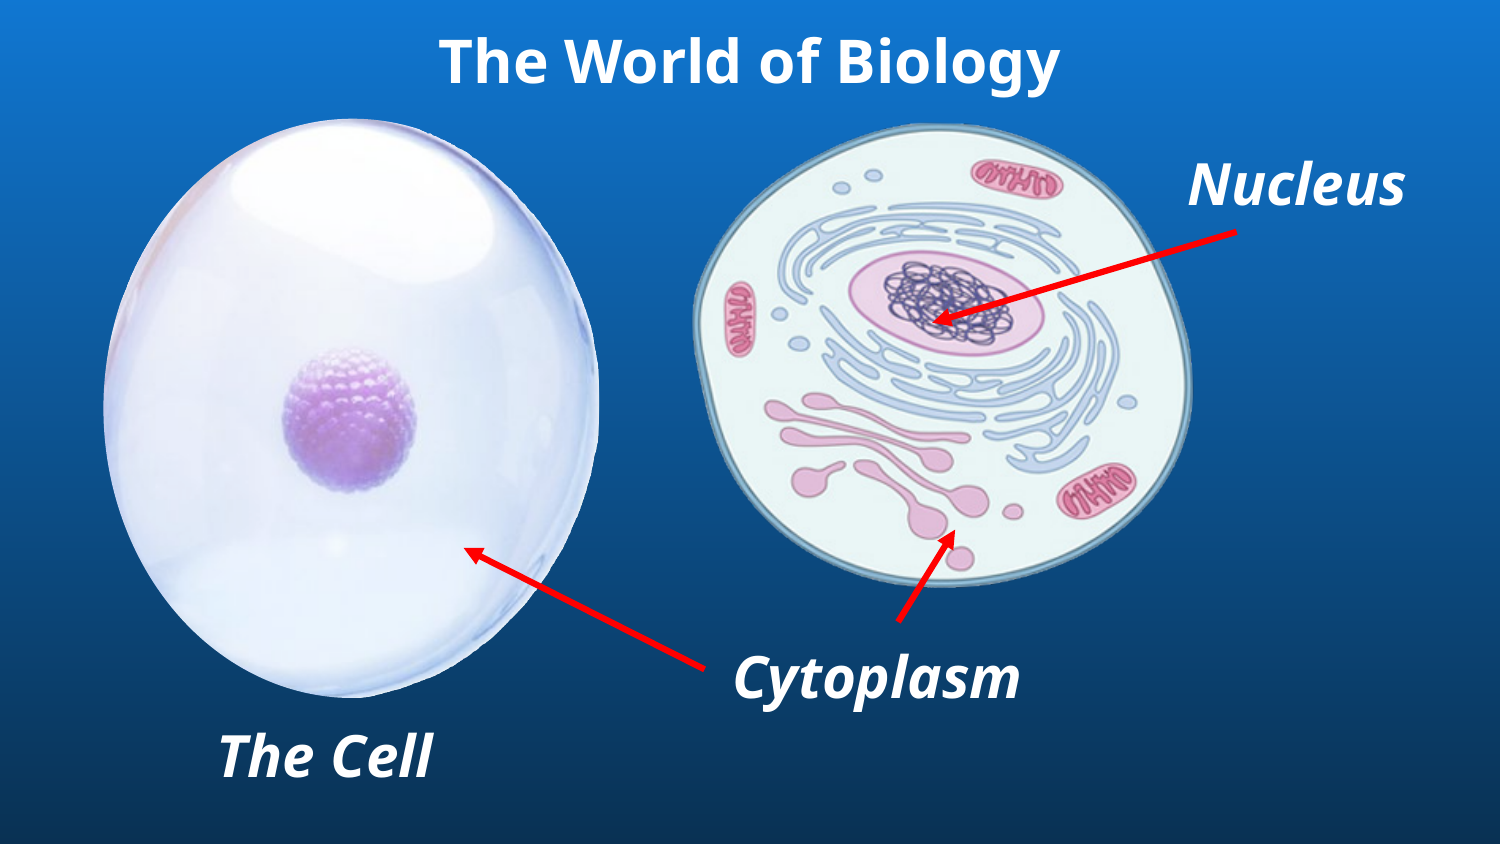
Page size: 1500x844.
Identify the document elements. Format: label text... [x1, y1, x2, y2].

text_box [931, 231, 1237, 323]
title The World of Biology [0, 0, 1500, 111]
title Nucleus [1101, 40, 1500, 232]
picture [684, 110, 1203, 614]
title The Cell [132, 707, 518, 805]
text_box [463, 547, 705, 670]
picture [103, 118, 603, 699]
title Cytoplasm [684, 623, 1071, 725]
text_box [897, 529, 956, 623]
